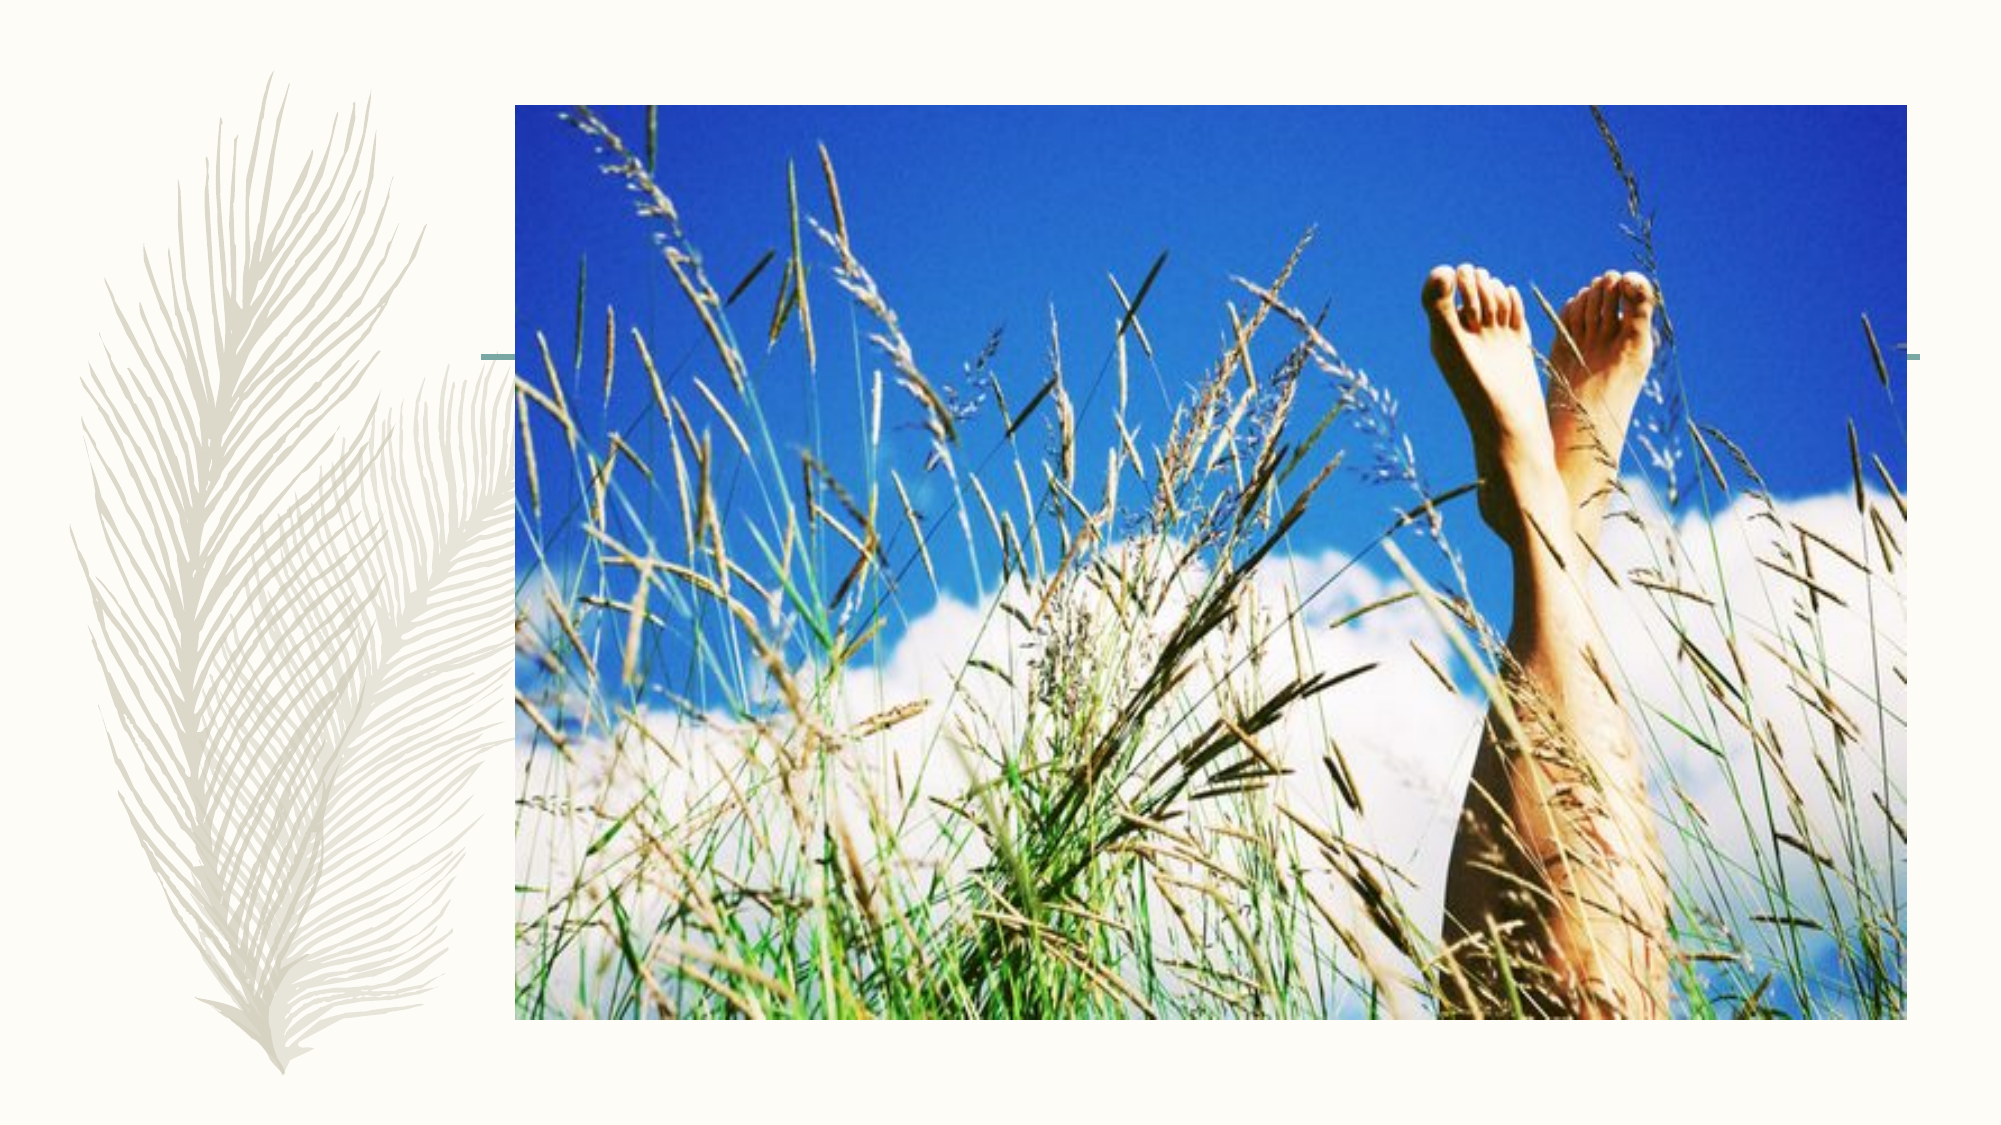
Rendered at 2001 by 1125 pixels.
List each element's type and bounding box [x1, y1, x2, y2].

list [515, 105, 1907, 1020]
